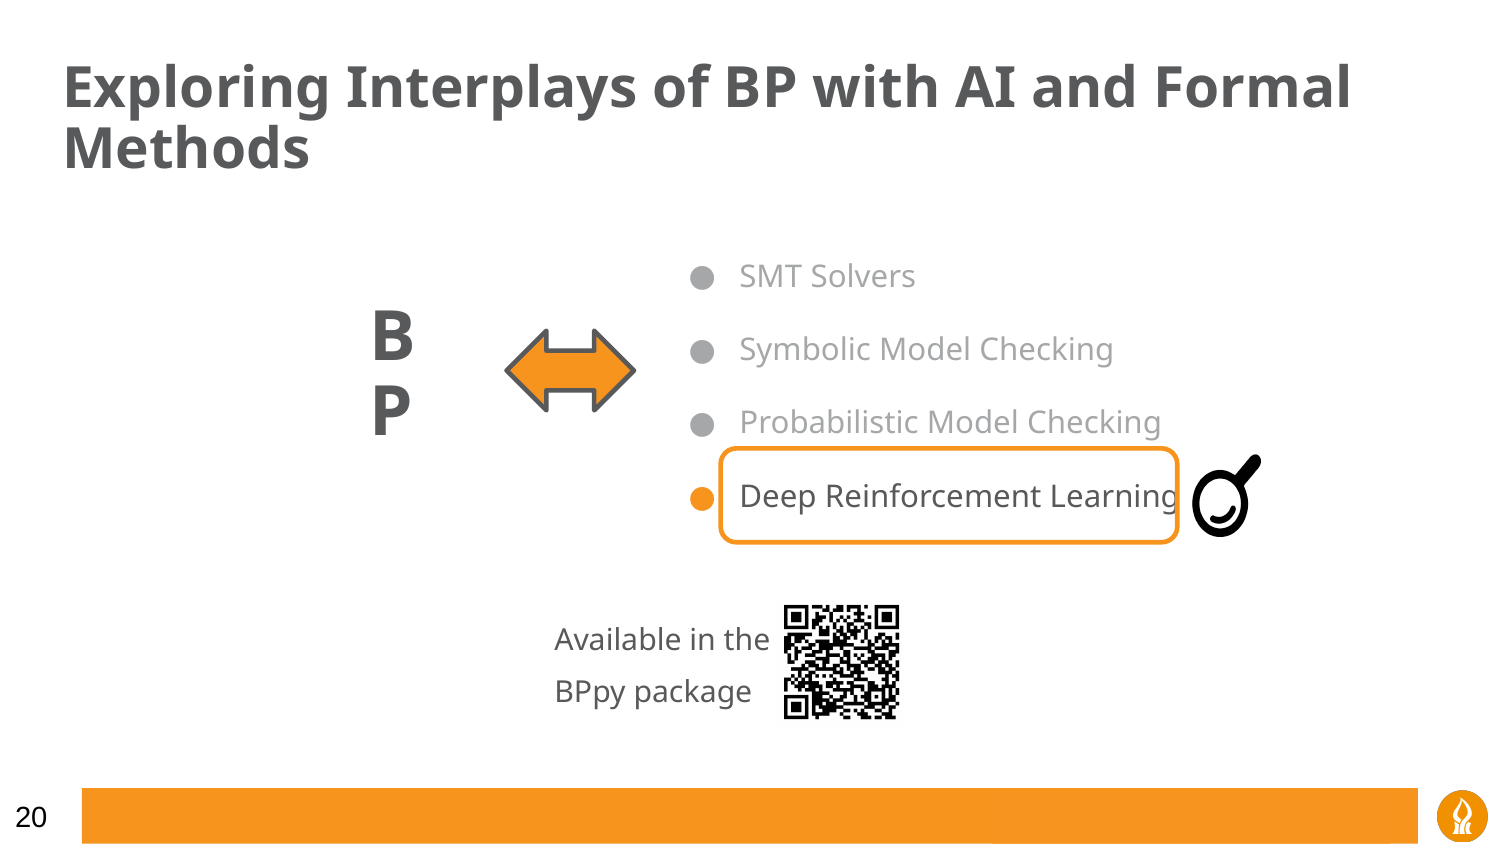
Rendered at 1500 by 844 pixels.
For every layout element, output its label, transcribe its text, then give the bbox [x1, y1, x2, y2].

title BP [358, 328, 468, 423]
list Available in the BPpy package [543, 598, 775, 726]
picture [777, 597, 906, 726]
slide_number ‹#› [0, 783, 90, 844]
list SMT Solvers Symbolic Model Checking Probabilistic Model Checking Deep Reinforcement Learning [657, 233, 1210, 560]
text_box [720, 448, 1178, 543]
text_box [506, 330, 634, 411]
picture [1184, 455, 1268, 537]
picture [1430, 790, 1488, 842]
title Exploring Interplays of BP with AI and Formal Methods [51, 72, 1500, 167]
